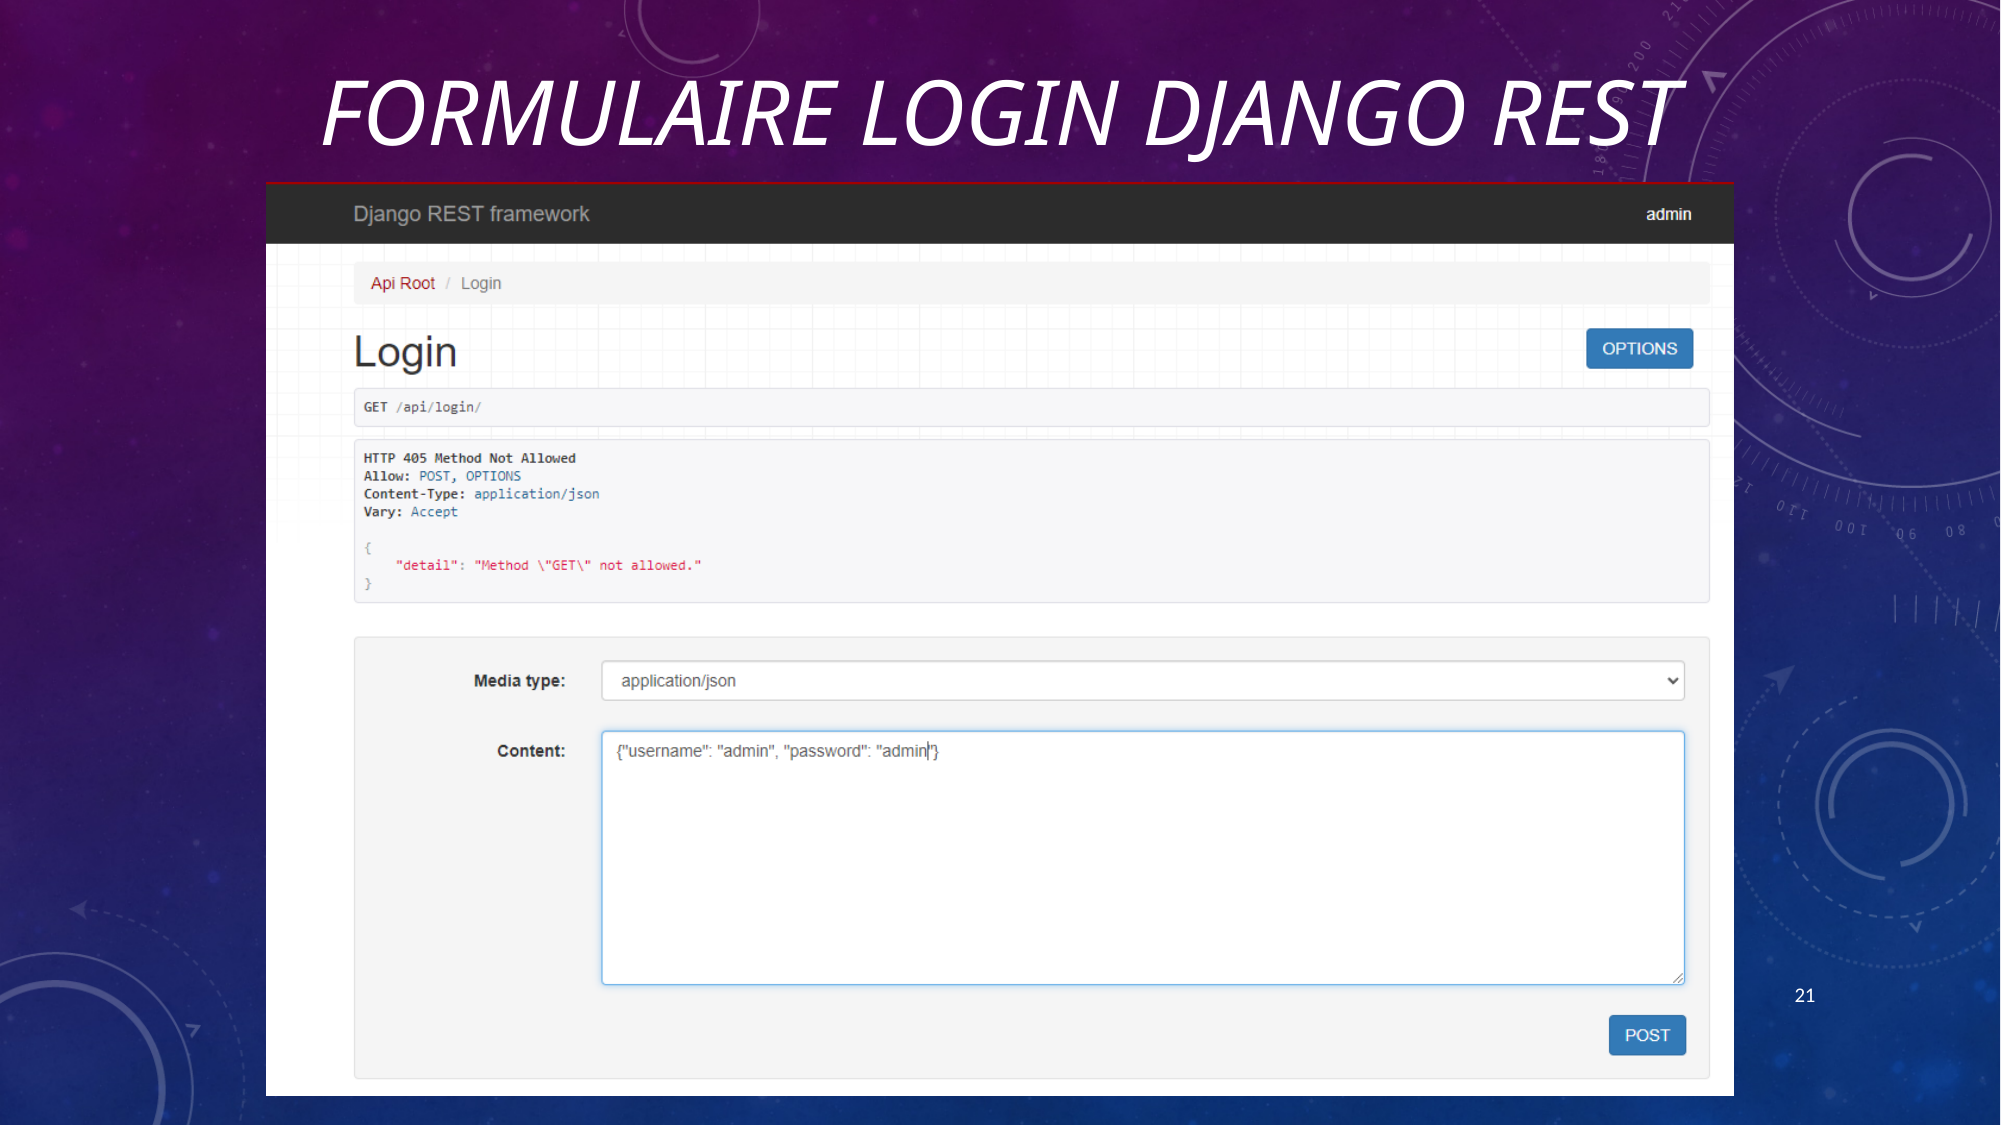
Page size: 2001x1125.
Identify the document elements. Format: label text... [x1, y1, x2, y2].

text_box Formulaire Login DJANGO REST [299, 18, 1701, 171]
picture [0, 0, 2001, 1125]
slide_number 21 [1741, 963, 1831, 1025]
